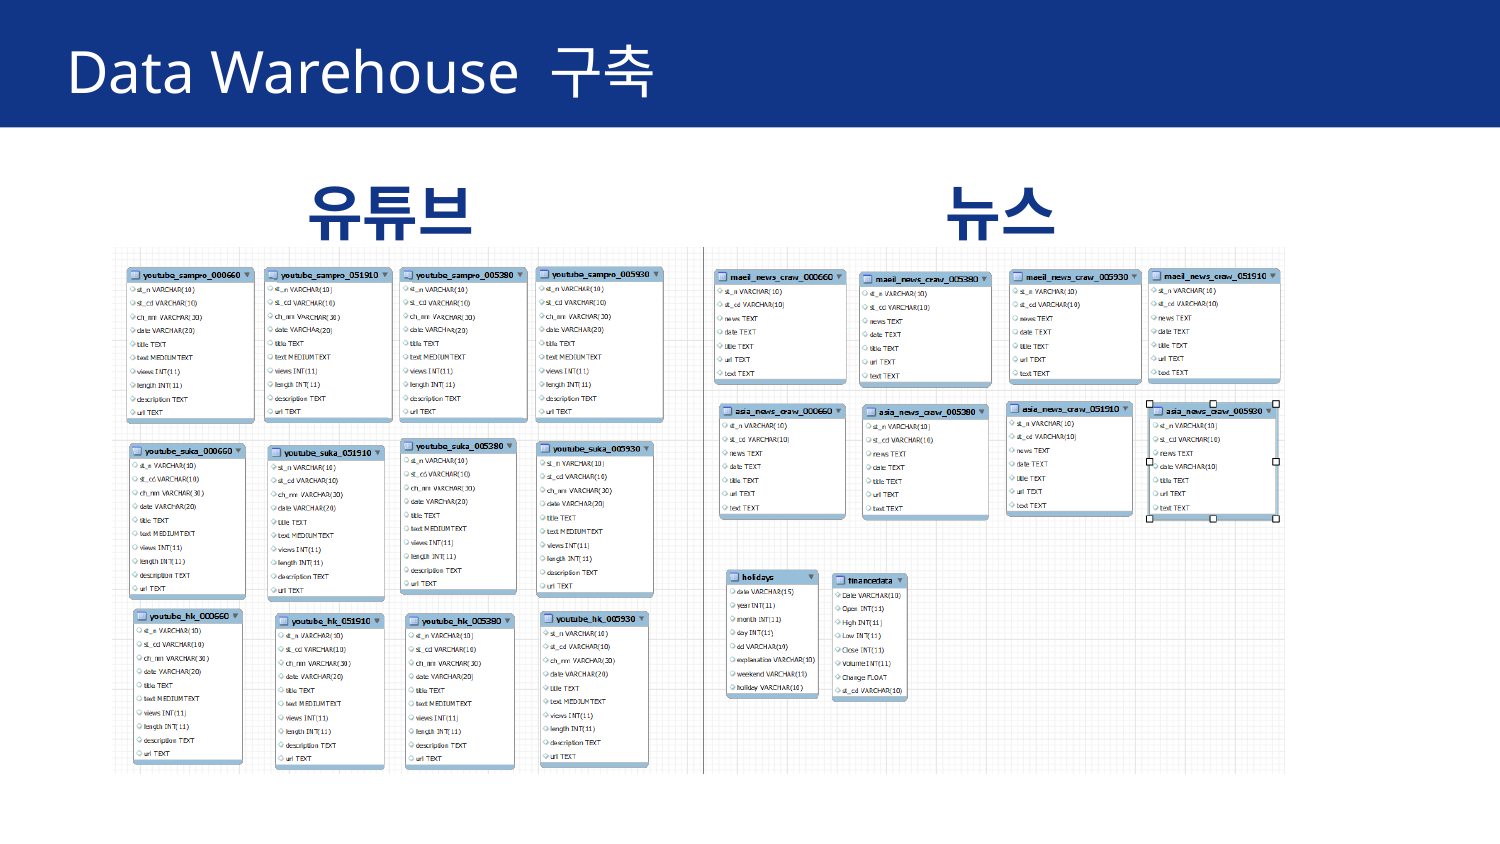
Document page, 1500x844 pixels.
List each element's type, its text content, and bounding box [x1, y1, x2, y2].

title 뉴스 [930, 160, 1285, 246]
title Data Warehouse 구축 [51, 20, 1449, 123]
picture [112, 247, 1286, 775]
title 유튜브 [292, 160, 647, 245]
